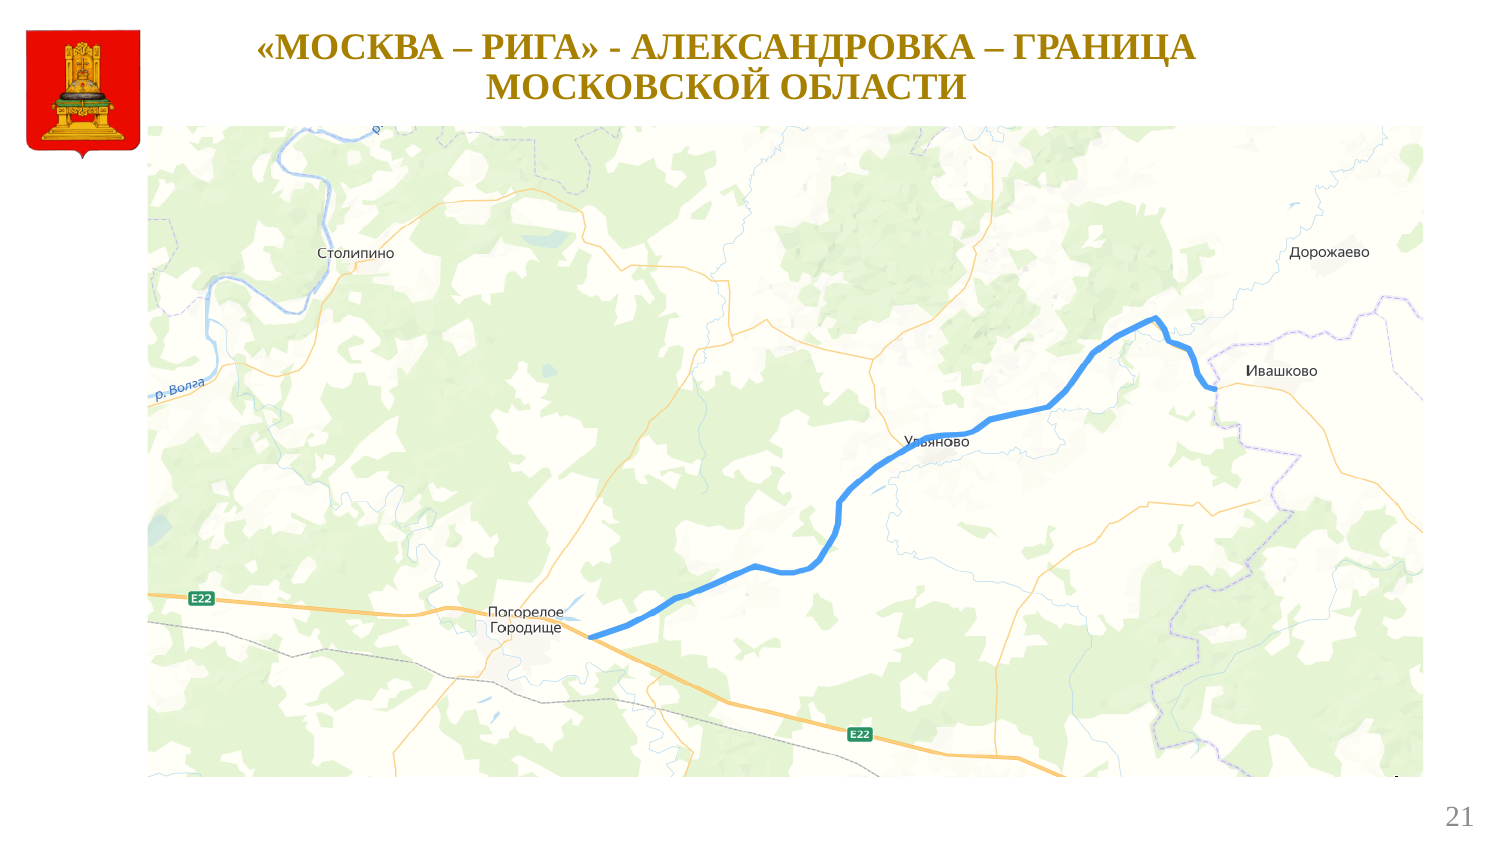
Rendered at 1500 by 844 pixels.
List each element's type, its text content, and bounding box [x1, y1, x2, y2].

title «МОСКВА – РИГА» - АЛЕКСАНДРОВКА – ГРАНИЦА МОСКОВСКОЙ ОБЛАСТИ [148, 32, 1313, 103]
picture [23, 23, 1424, 777]
slide_number 21 [1139, 792, 1490, 838]
